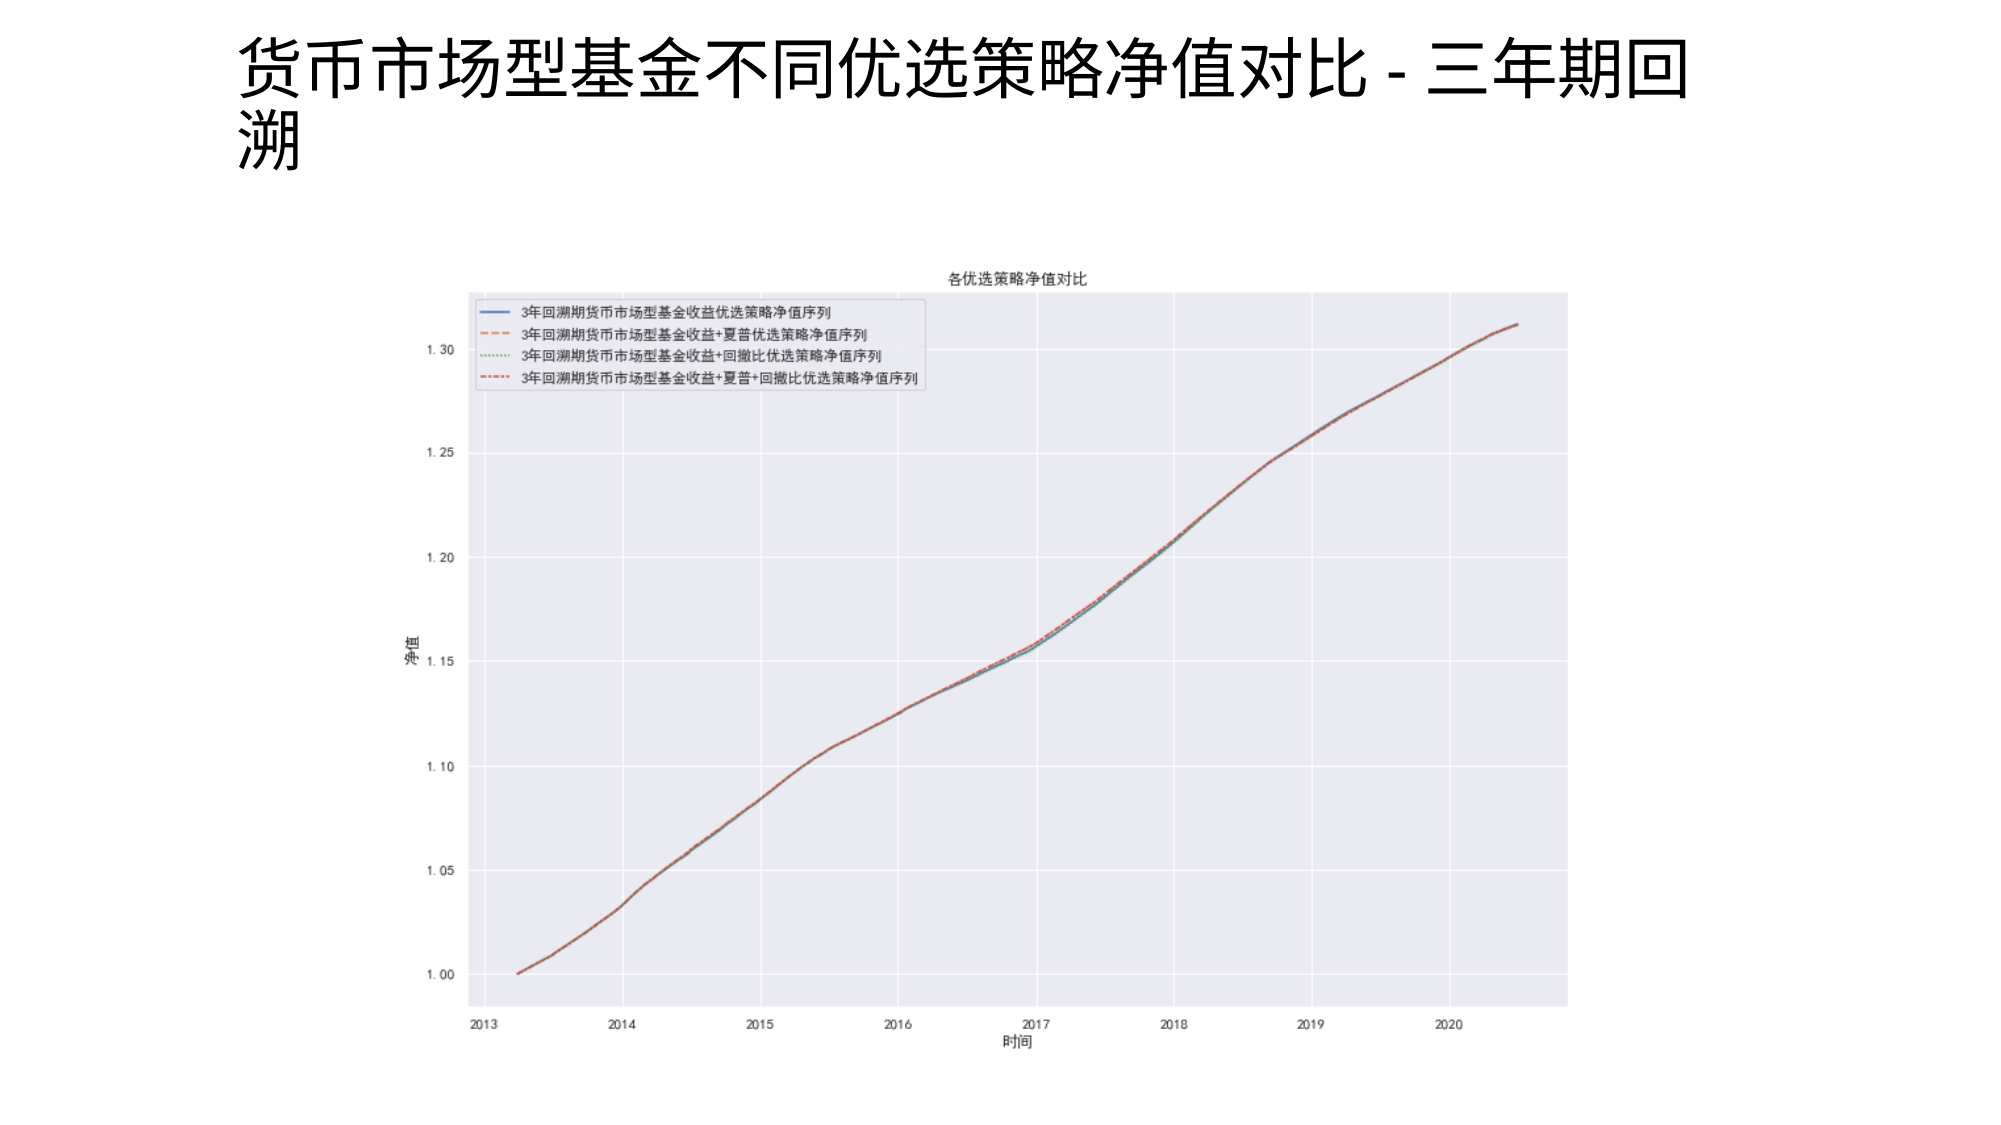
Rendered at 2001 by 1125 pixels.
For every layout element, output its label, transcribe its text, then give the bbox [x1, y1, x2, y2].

title 货币市场型基金不同优选策略净值对比-三年期回溯 [221, 6, 1773, 210]
picture [290, 178, 1710, 1125]
